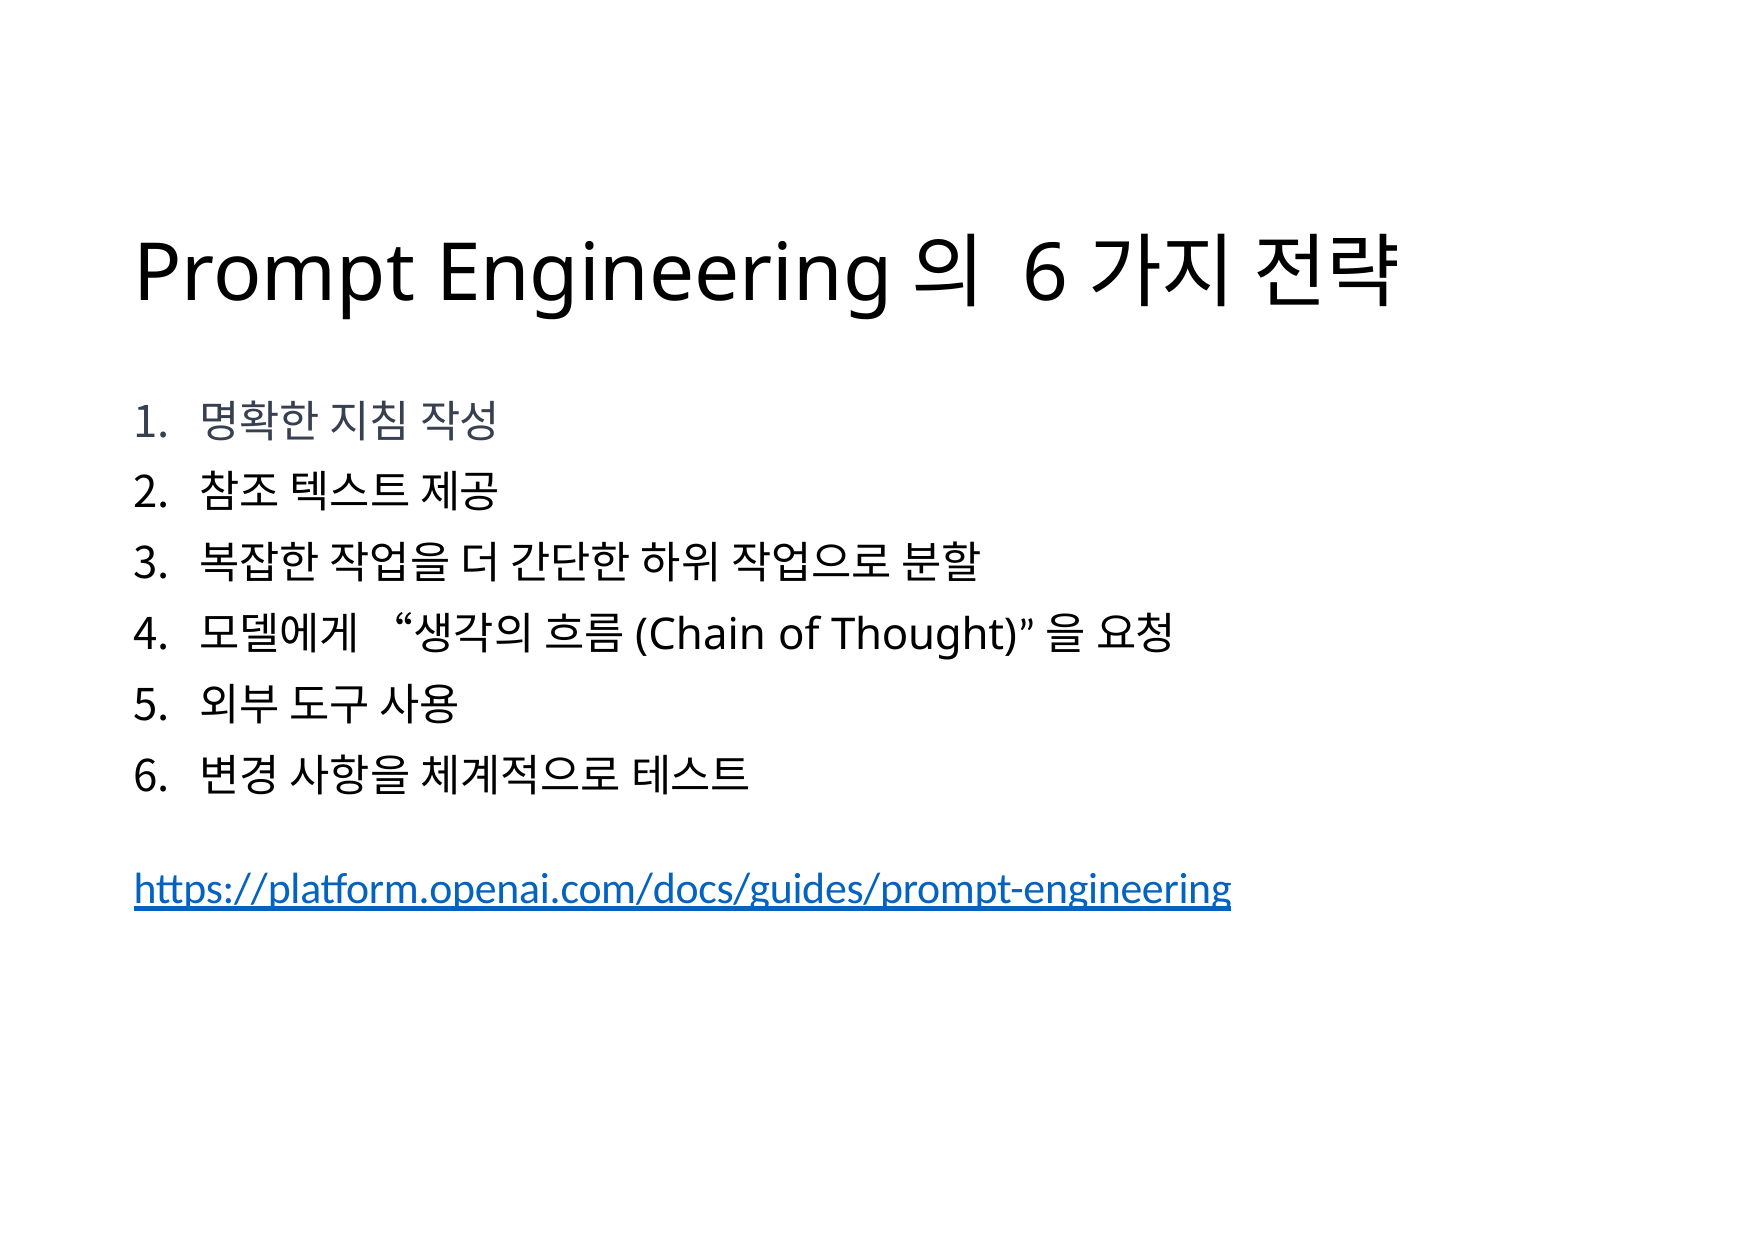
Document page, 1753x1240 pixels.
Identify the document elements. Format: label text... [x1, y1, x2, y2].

text_box 명확한 지침 작성 참조 텍스트 제공 복잡한 작업을 더 간단한 하위 작업으로 분할 모델에게 “생각의 흐름(Chain of Thought)”을 요청 외부 도구 사용 변경 사항을 체계적으로 테스트 https://platform.openai.com/docs/guides/prompt-engineering [131, 373, 1250, 912]
title Prompt Engineering의 6가지 전략 [51, 173, 1666, 427]
